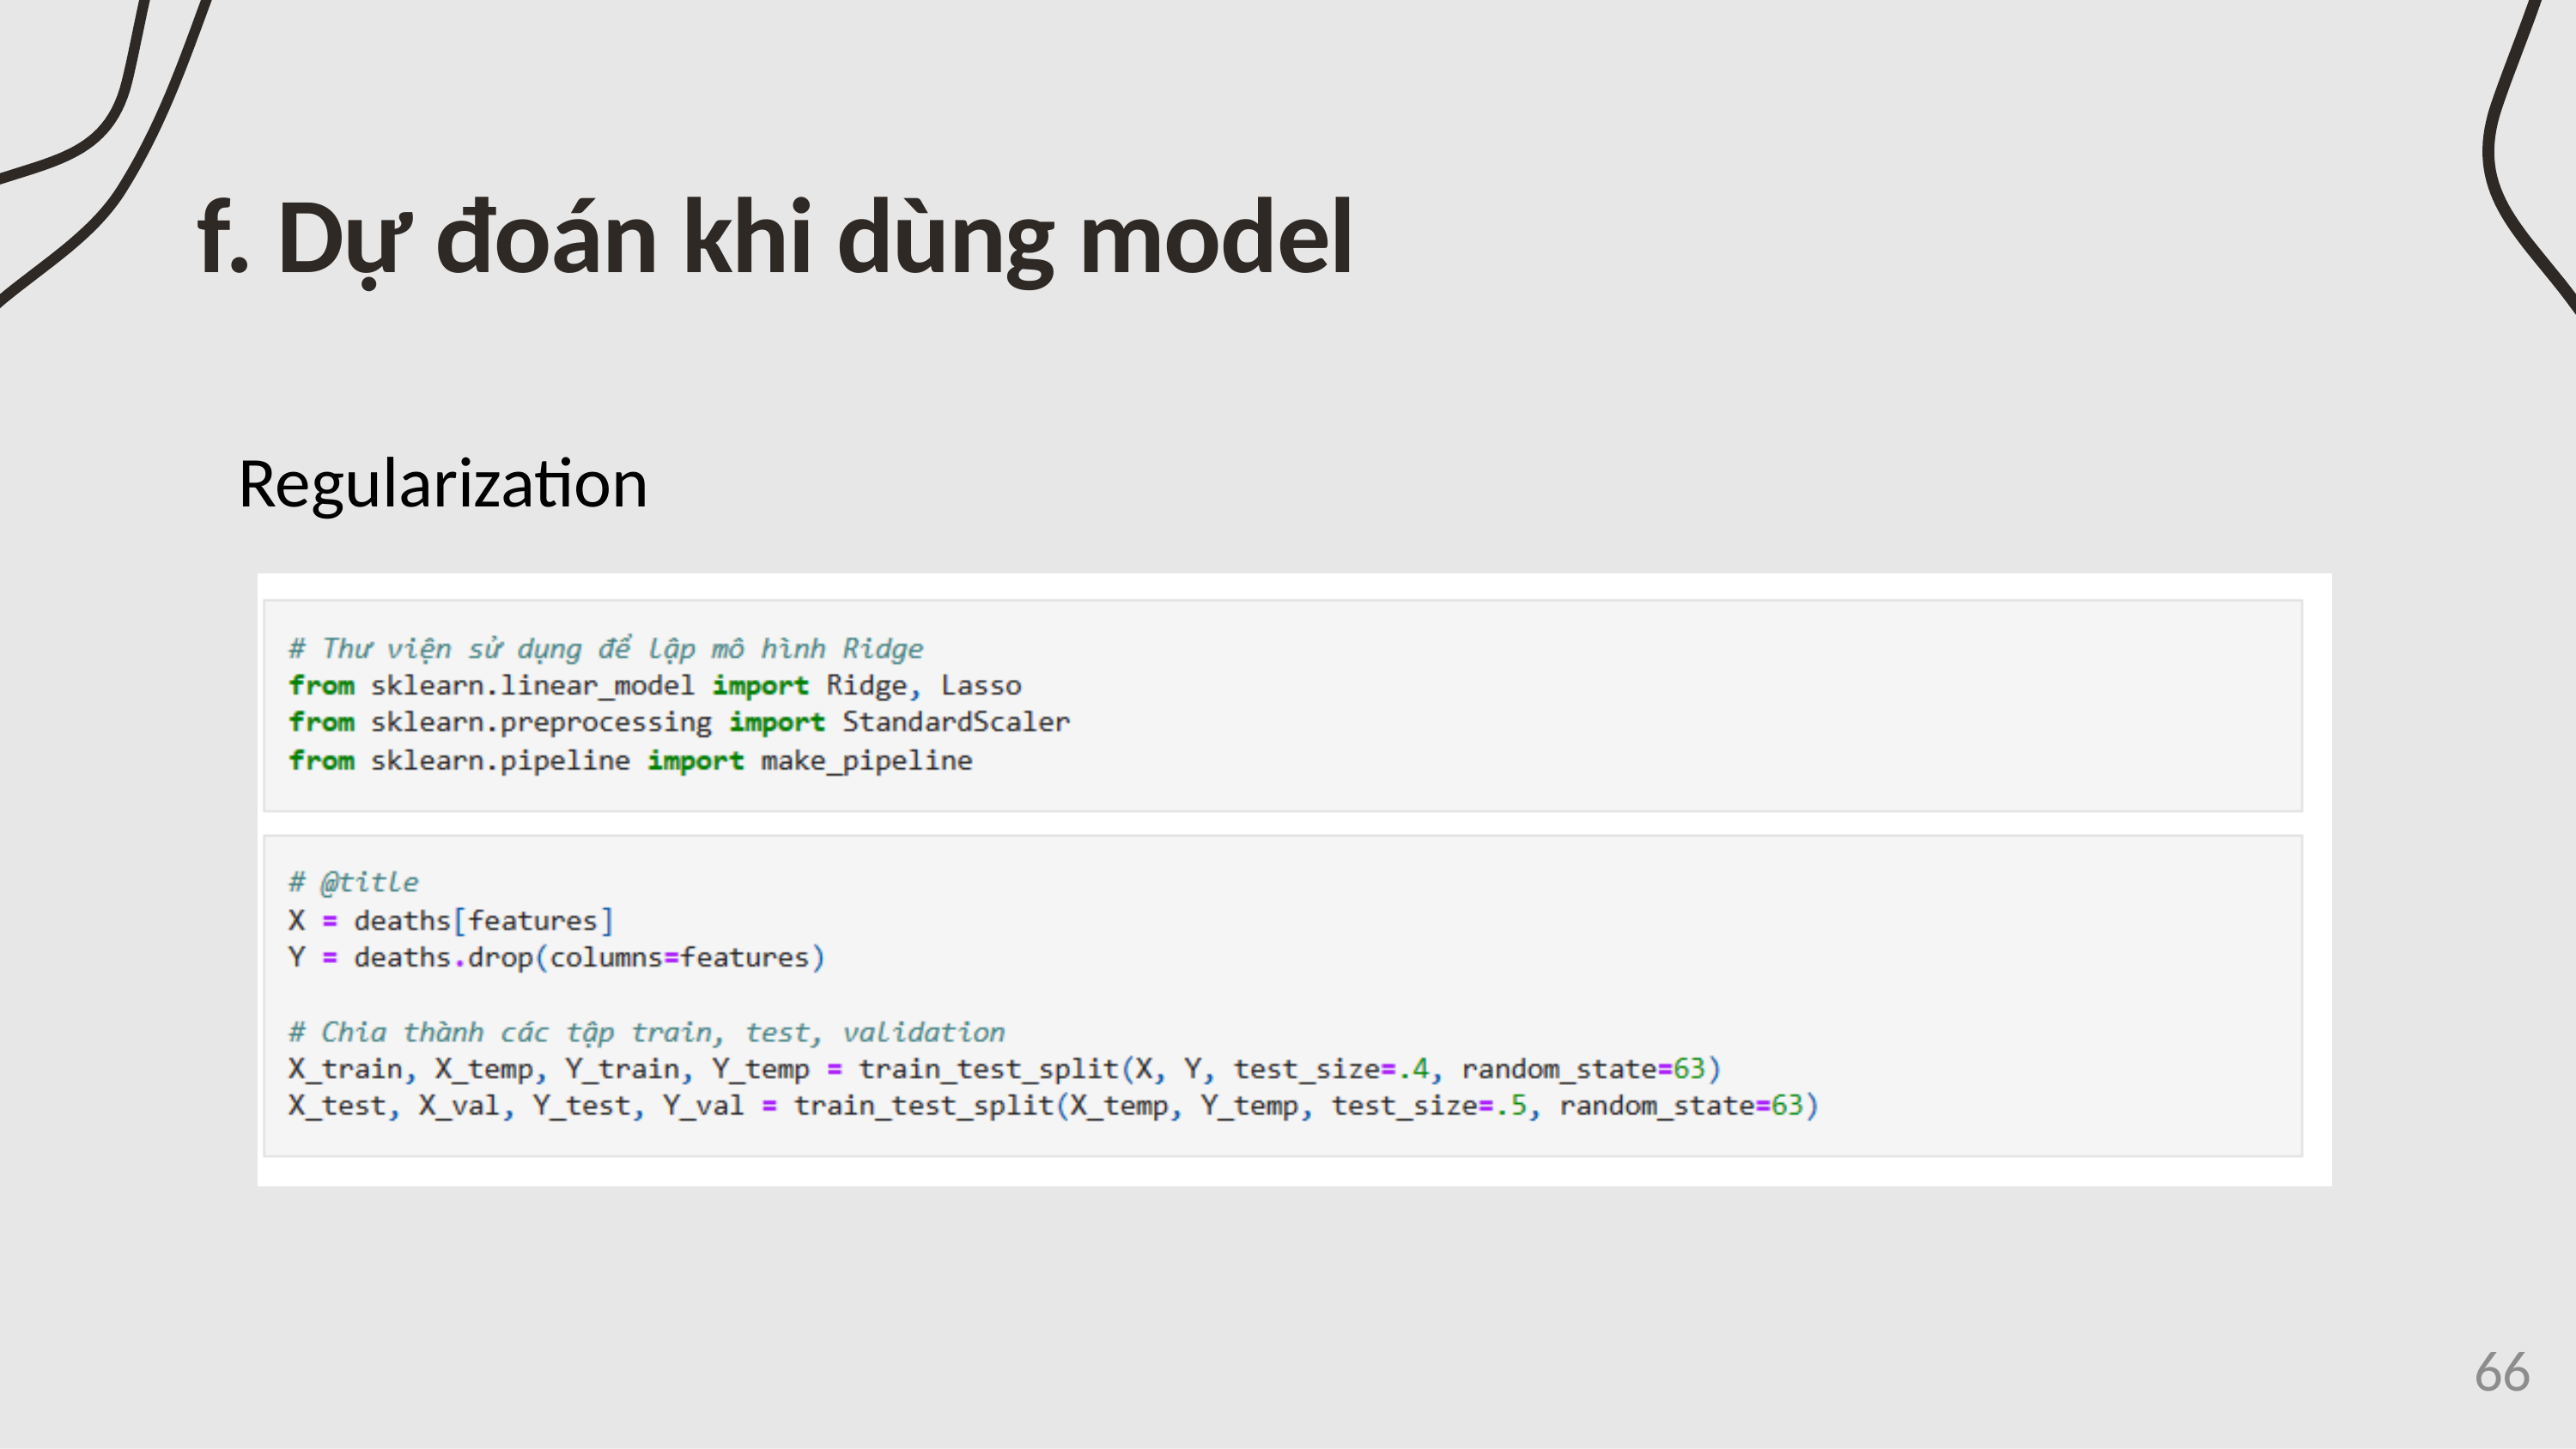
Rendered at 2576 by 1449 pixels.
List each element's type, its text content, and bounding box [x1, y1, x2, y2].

picture [257, 573, 2333, 1186]
text_box Regularization [236, 433, 2376, 521]
slide_number 66 [2468, 1346, 2540, 1449]
title f. Dự đoán khi dùng model [195, 163, 2273, 408]
